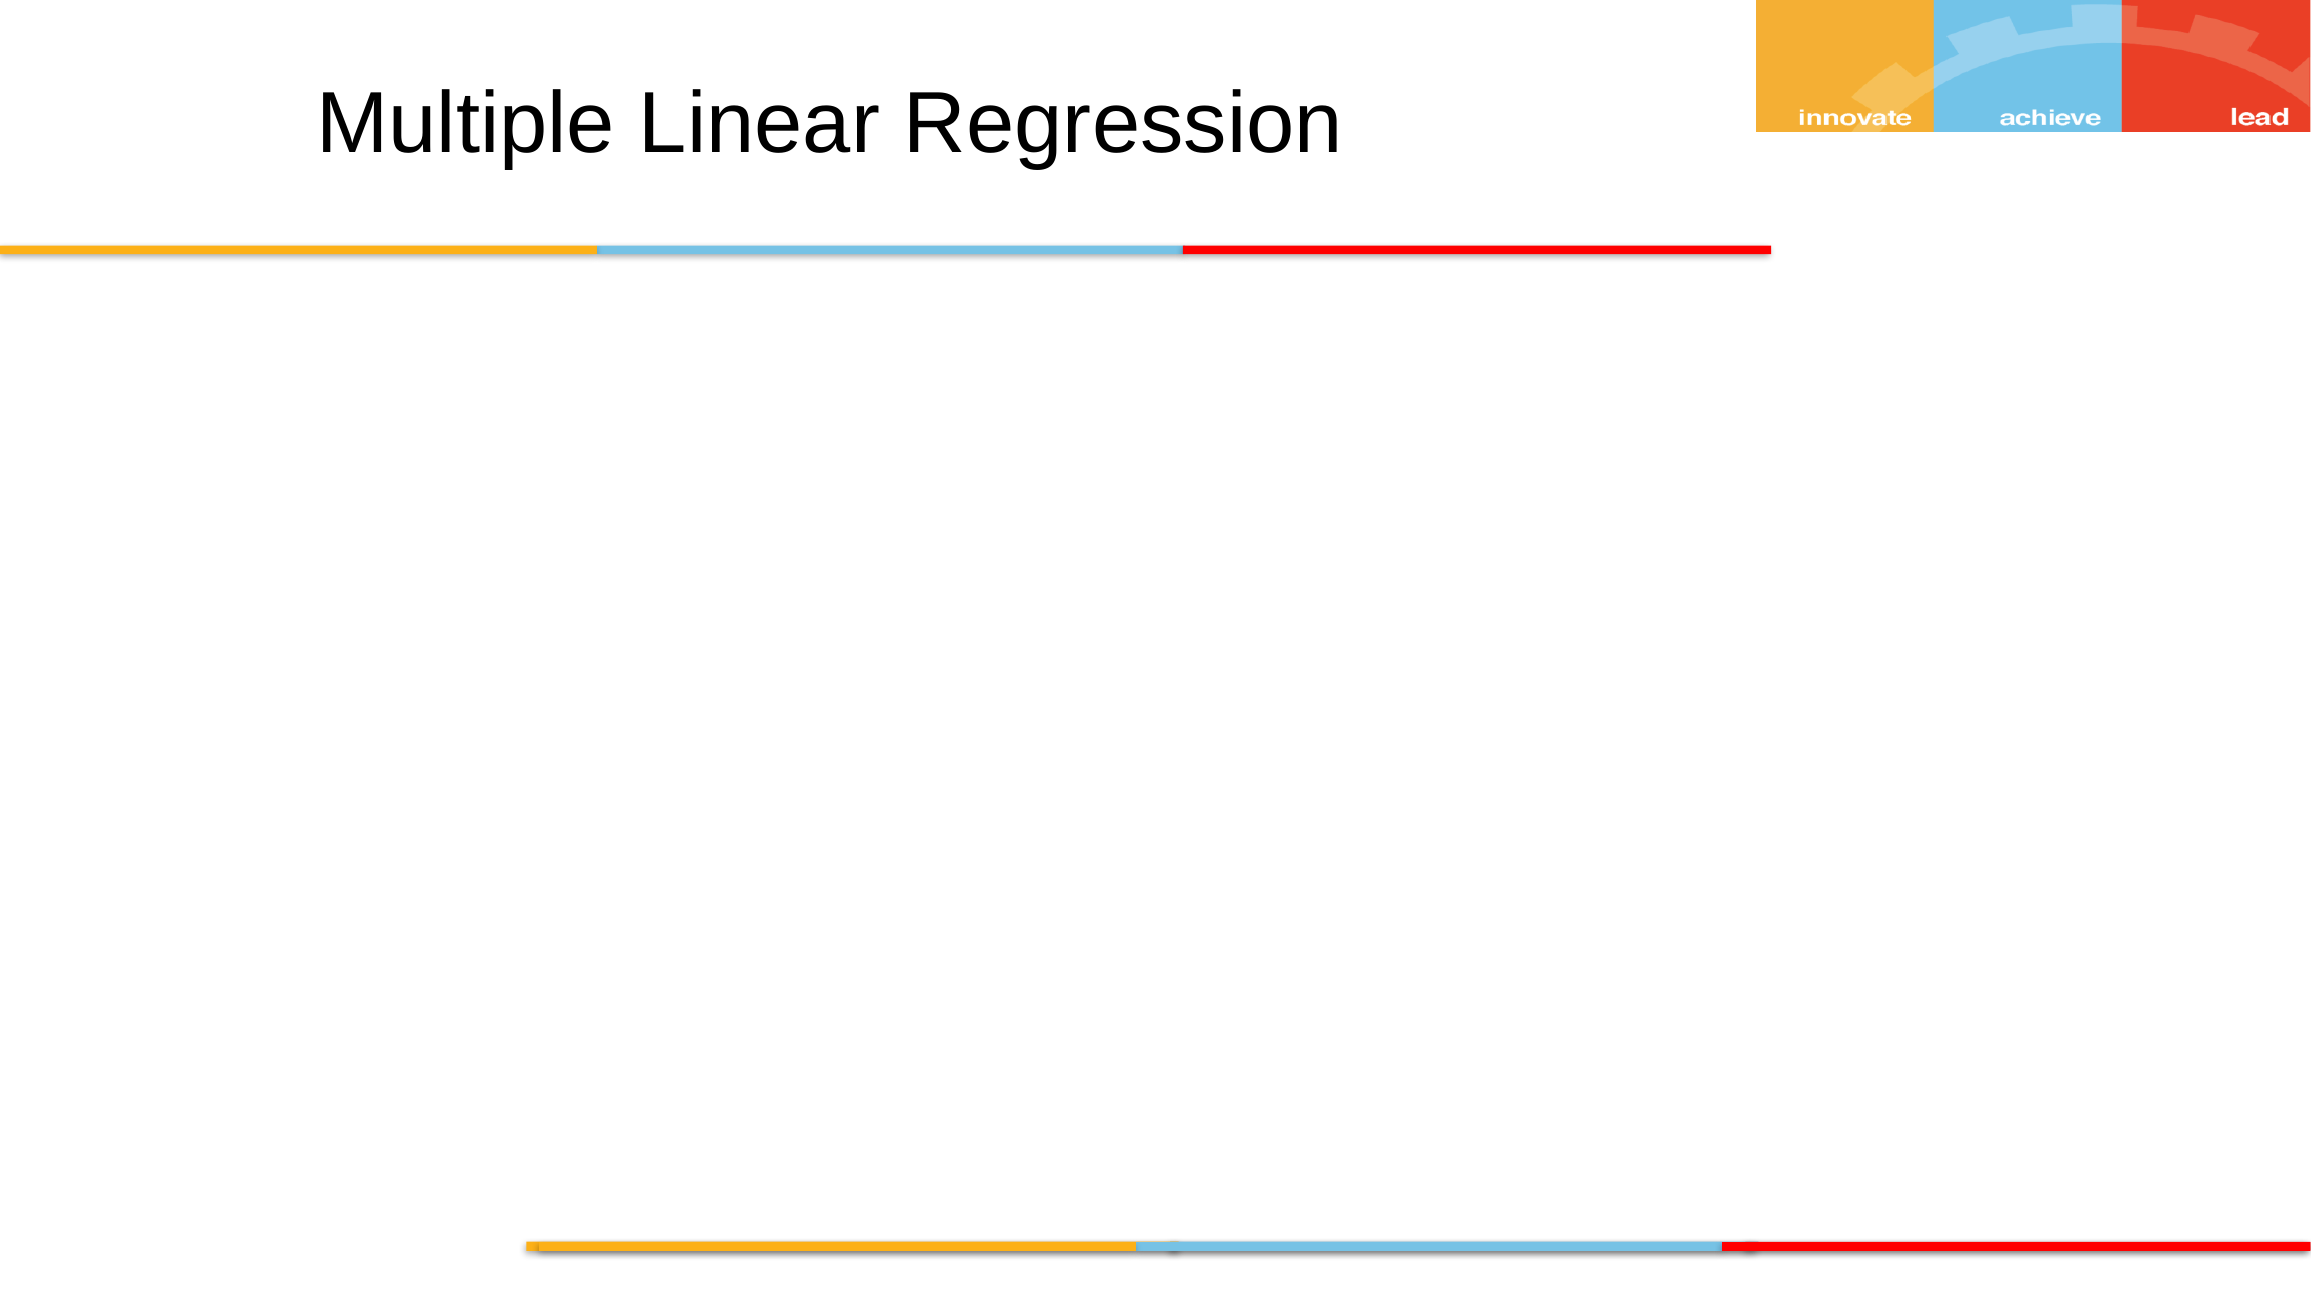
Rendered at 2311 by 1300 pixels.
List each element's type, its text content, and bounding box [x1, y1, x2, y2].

picture [1756, 0, 2311, 132]
title Multiple Linear Regression [301, 5, 1589, 232]
